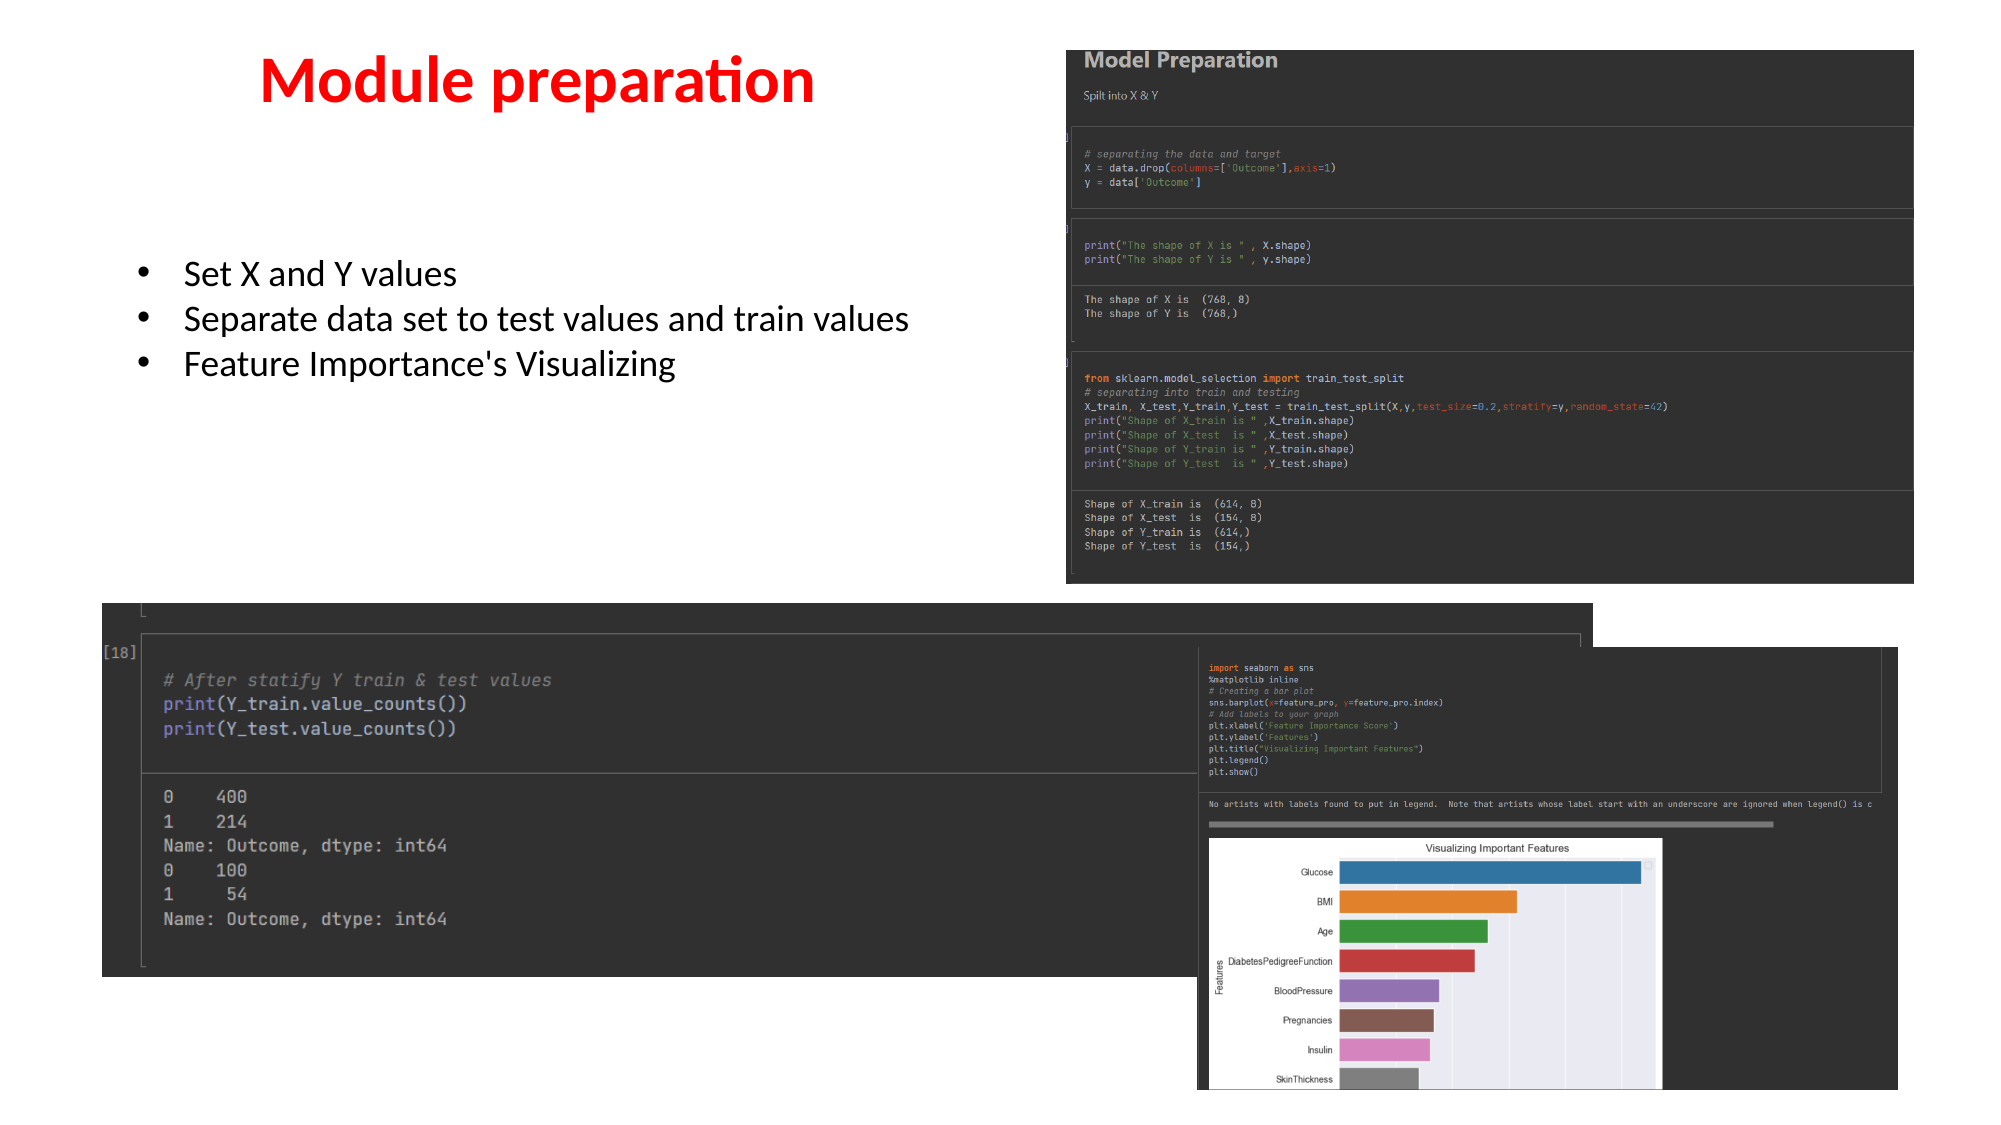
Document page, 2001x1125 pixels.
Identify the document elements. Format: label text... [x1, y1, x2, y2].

picture [102, 603, 1898, 1090]
text_box Set X and Y values Separate data set to test values and train values Feature Importance's Visualizing [122, 241, 970, 392]
text_box Module preparation [45, 22, 1046, 177]
picture [1066, 50, 1914, 585]
